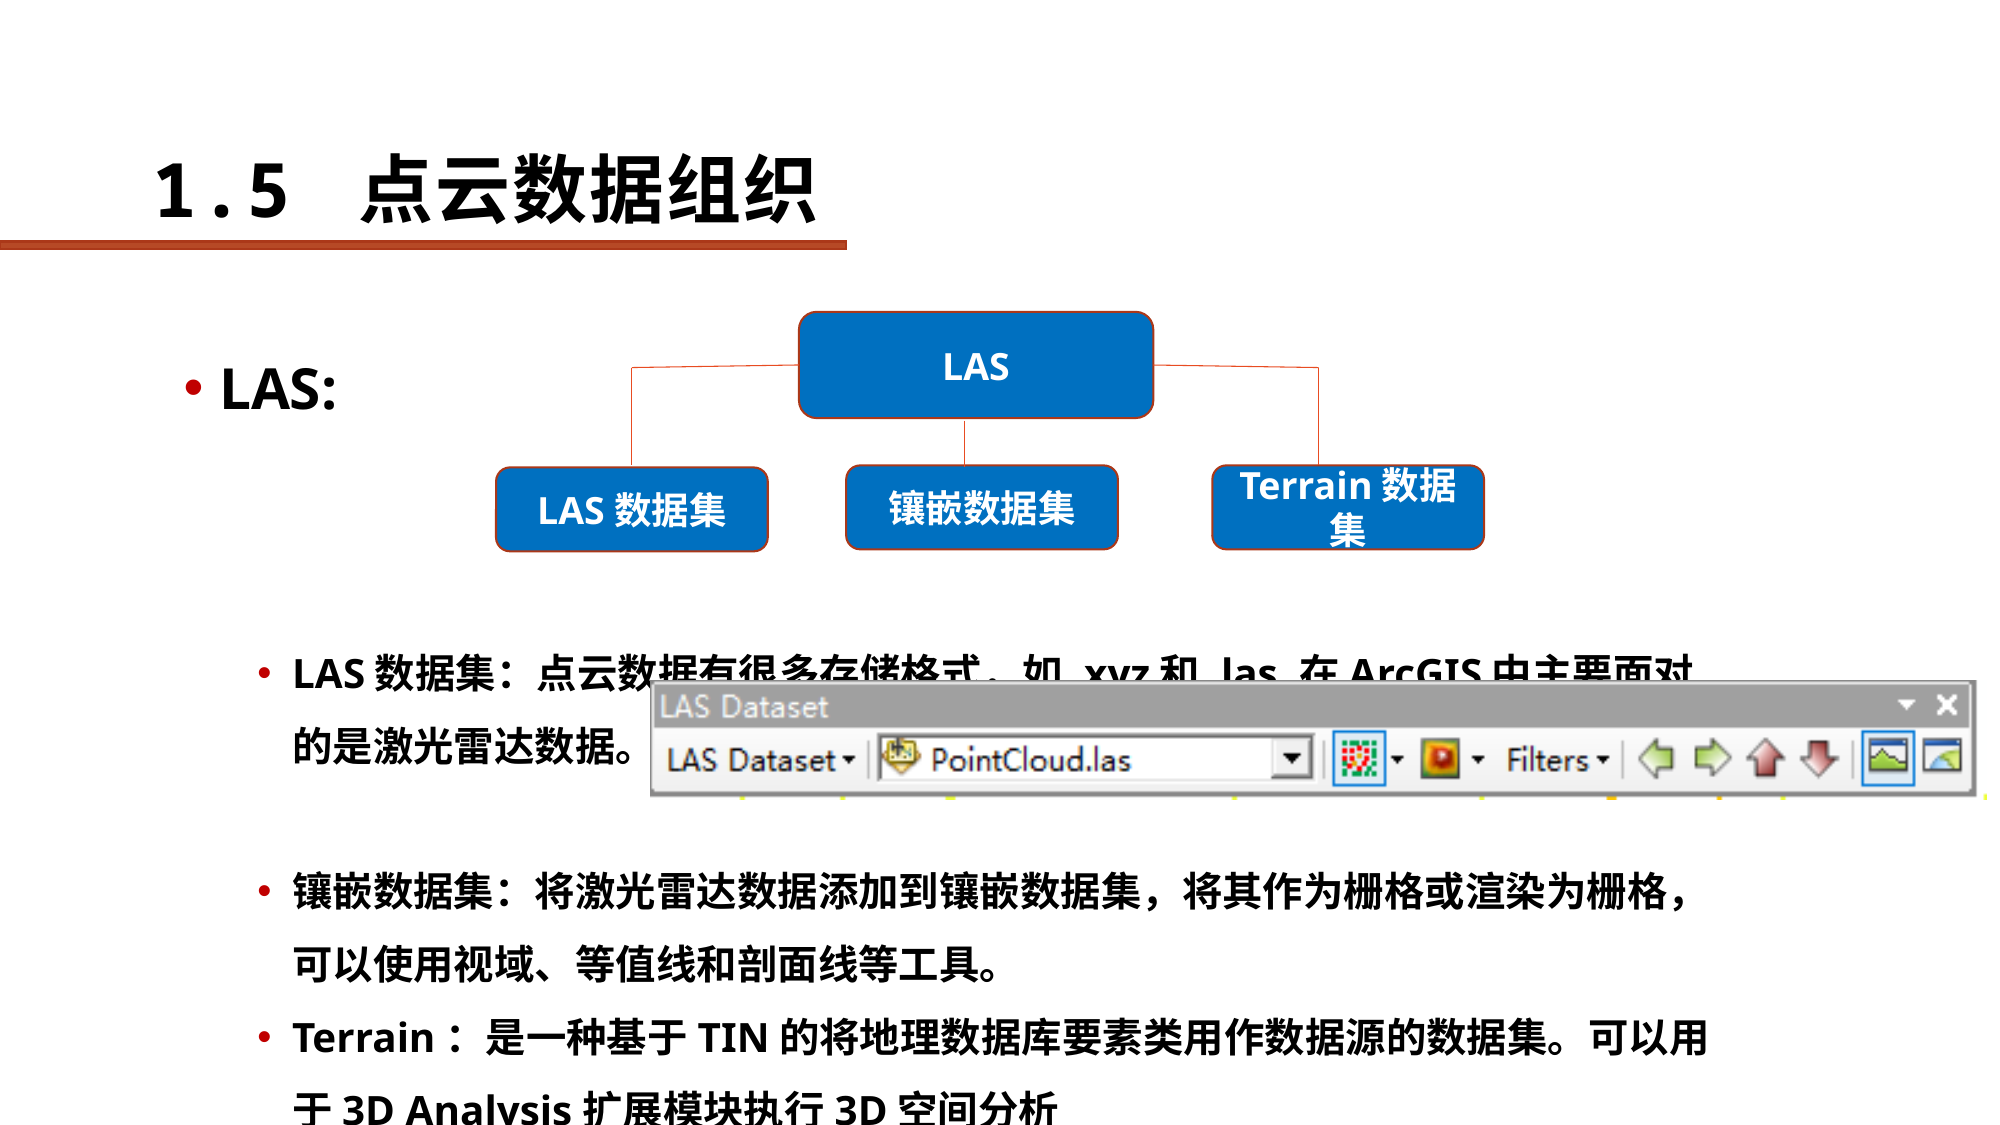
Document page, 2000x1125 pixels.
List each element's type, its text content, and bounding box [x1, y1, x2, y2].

text_box LAS [797, 310, 1155, 420]
picture [650, 680, 1987, 800]
text_box Terrain数据集 [1211, 464, 1486, 551]
text_box 镶嵌数据集 [845, 464, 1119, 551]
text_box LAS数据集 [494, 466, 769, 553]
title 1.5 点云数据组织 [137, 16, 1638, 242]
list LAS: LAS数据集：点云数据有很多存储格式，如.xyz和.las,在ArcGIS中主要面对的是激光雷达数据。 镶嵌数据集：将激光雷达数据添加到镶嵌数据集，将其作为栅格或渲染为栅格，可以使用视域、等值线和剖面线等工具。 Terrain：是一种基于TIN的将地理数据库要素类用作数据源的数据集。可以用于3D Analysis扩展模块执行3D空间分析 [146, 311, 1733, 1125]
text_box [631, 364, 799, 368]
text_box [1153, 364, 1319, 368]
